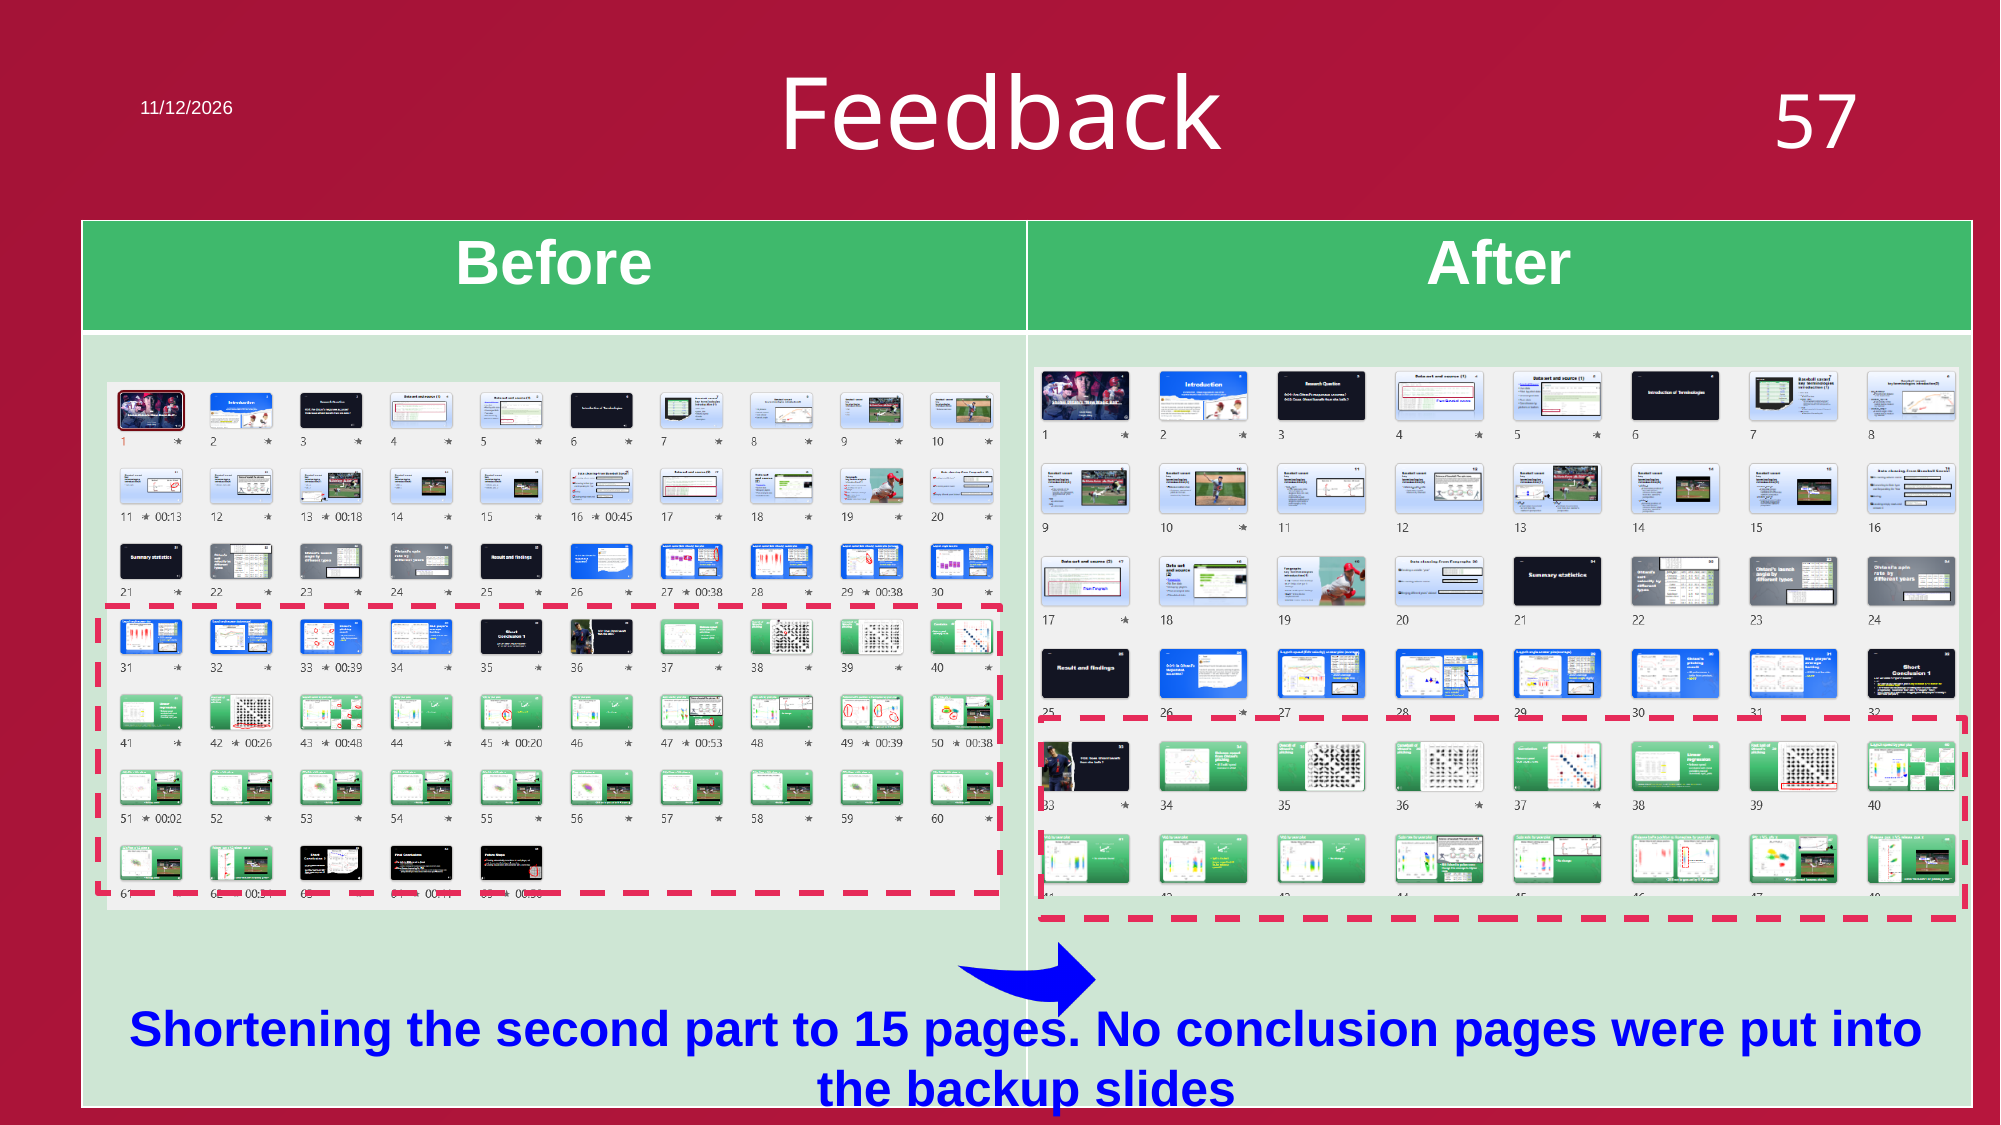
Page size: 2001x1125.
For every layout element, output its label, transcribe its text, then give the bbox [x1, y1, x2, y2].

table_header Before [83, 221, 1026, 330]
table_cell [1107, 922, 1971, 1106]
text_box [1034, 367, 1966, 919]
table_cell [83, 335, 1026, 1106]
table_header After [1028, 221, 1971, 330]
text_box Shortening the second part to 15 pages. No conclusion pages were put into the backup slides [97, 988, 1956, 1124]
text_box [97, 381, 1001, 910]
slide_number 57 [1500, 65, 1875, 191]
title Feedback [249, 13, 1750, 220]
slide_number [125, 65, 625, 126]
table_cell [1028, 335, 1971, 374]
picture [951, 904, 1103, 1055]
